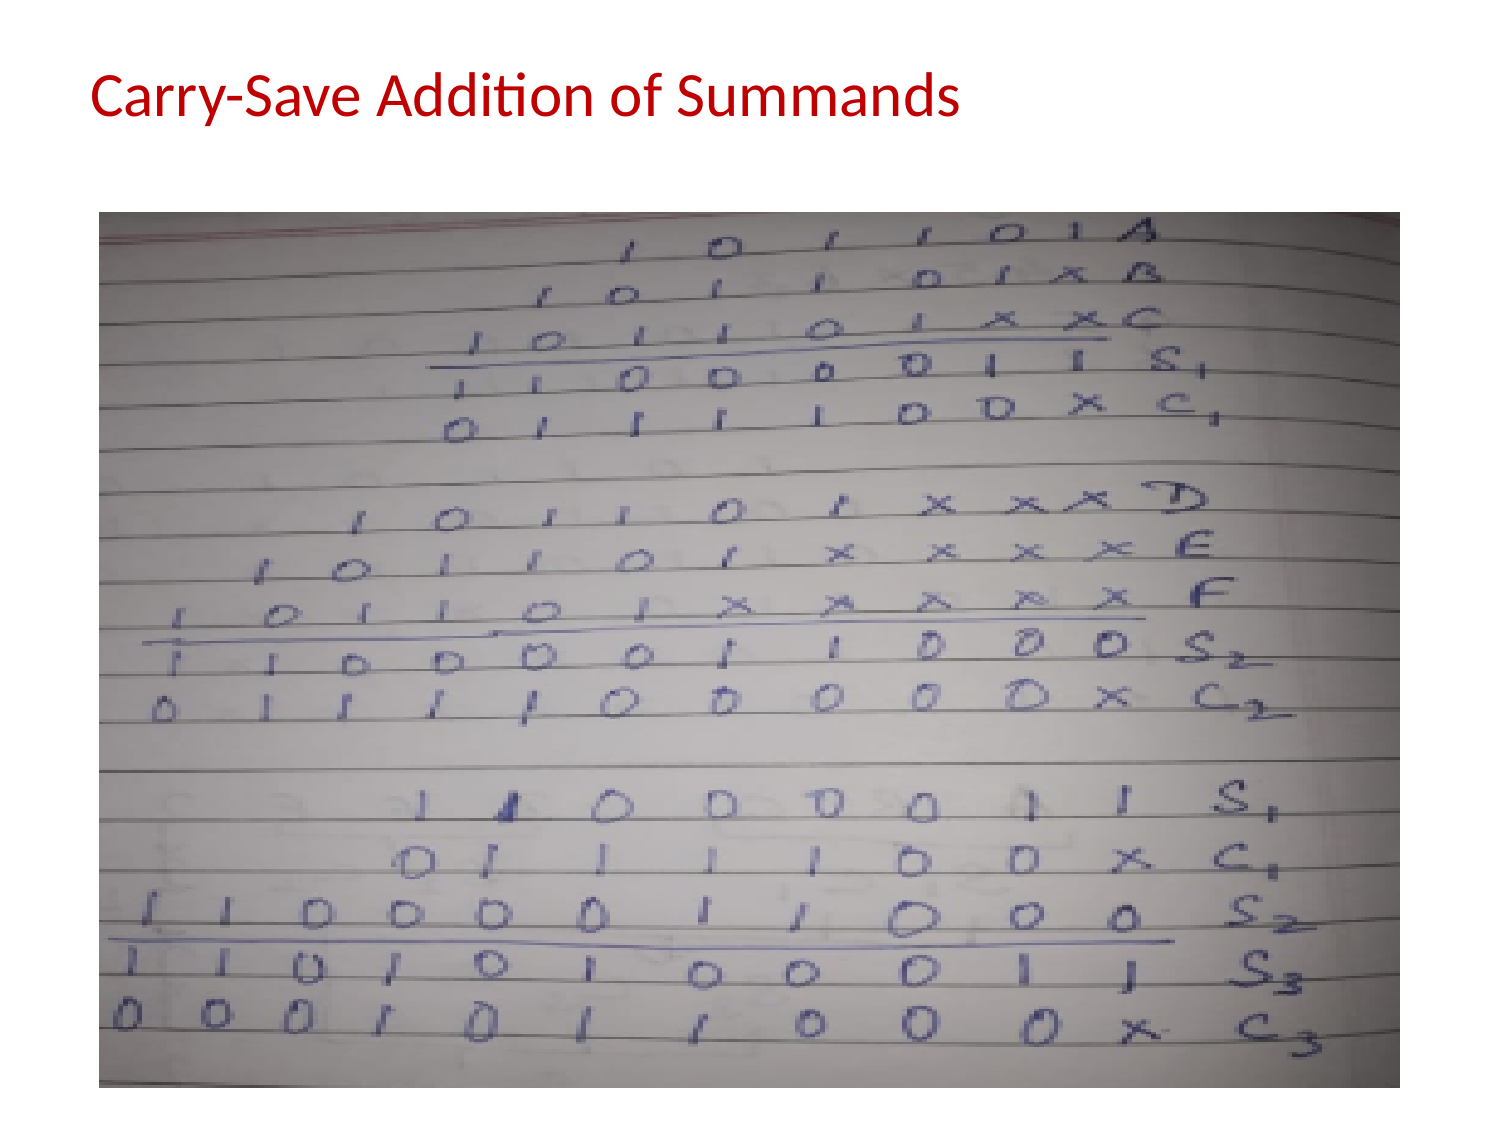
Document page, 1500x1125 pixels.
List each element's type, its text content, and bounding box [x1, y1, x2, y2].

title Carry-Save Addition of Summands [75, 45, 1275, 138]
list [99, 212, 1401, 1088]
